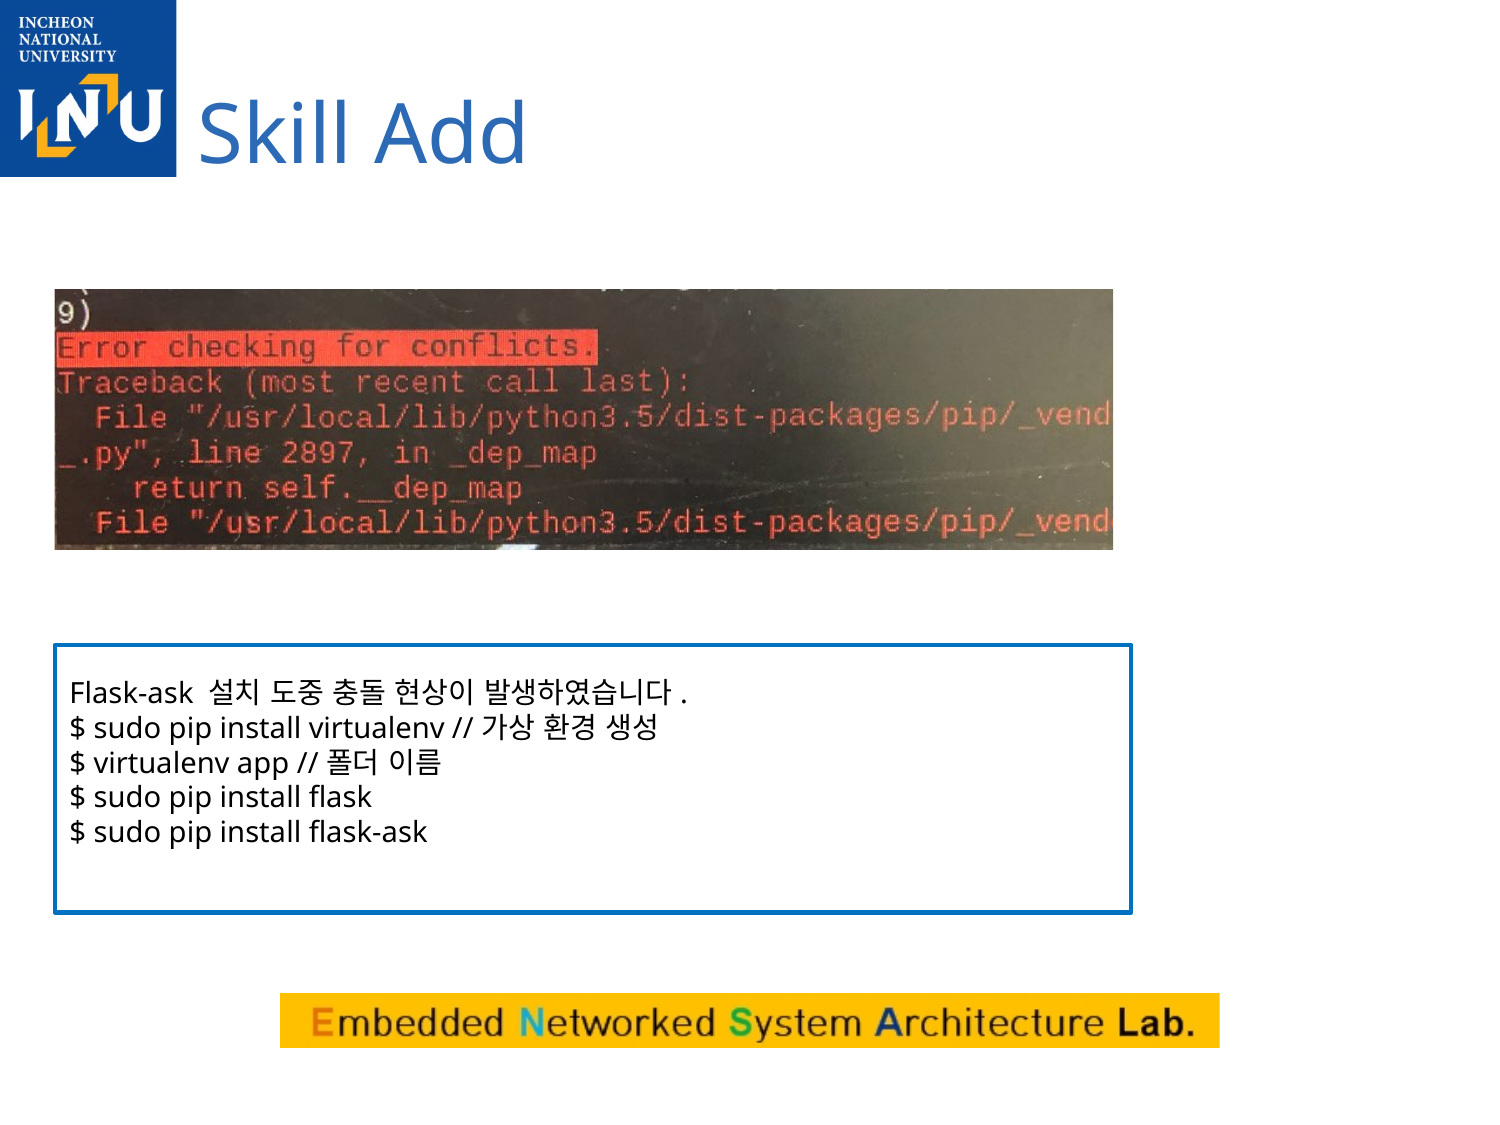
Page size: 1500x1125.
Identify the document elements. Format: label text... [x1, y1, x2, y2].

picture [0, 0, 177, 177]
text_box Flask-ask 설치 도중 충돌 현상이 발생하였습니다. $ sudo pip install virtualenv //가상 환경 생성 $ virtualenv app //폴더 이름 $ sudo pip install flask $ sudo pip install flask-ask [53, 643, 1133, 915]
text_box Skill Add [182, 66, 1128, 194]
picture [54, 289, 1114, 550]
picture [280, 993, 1220, 1048]
